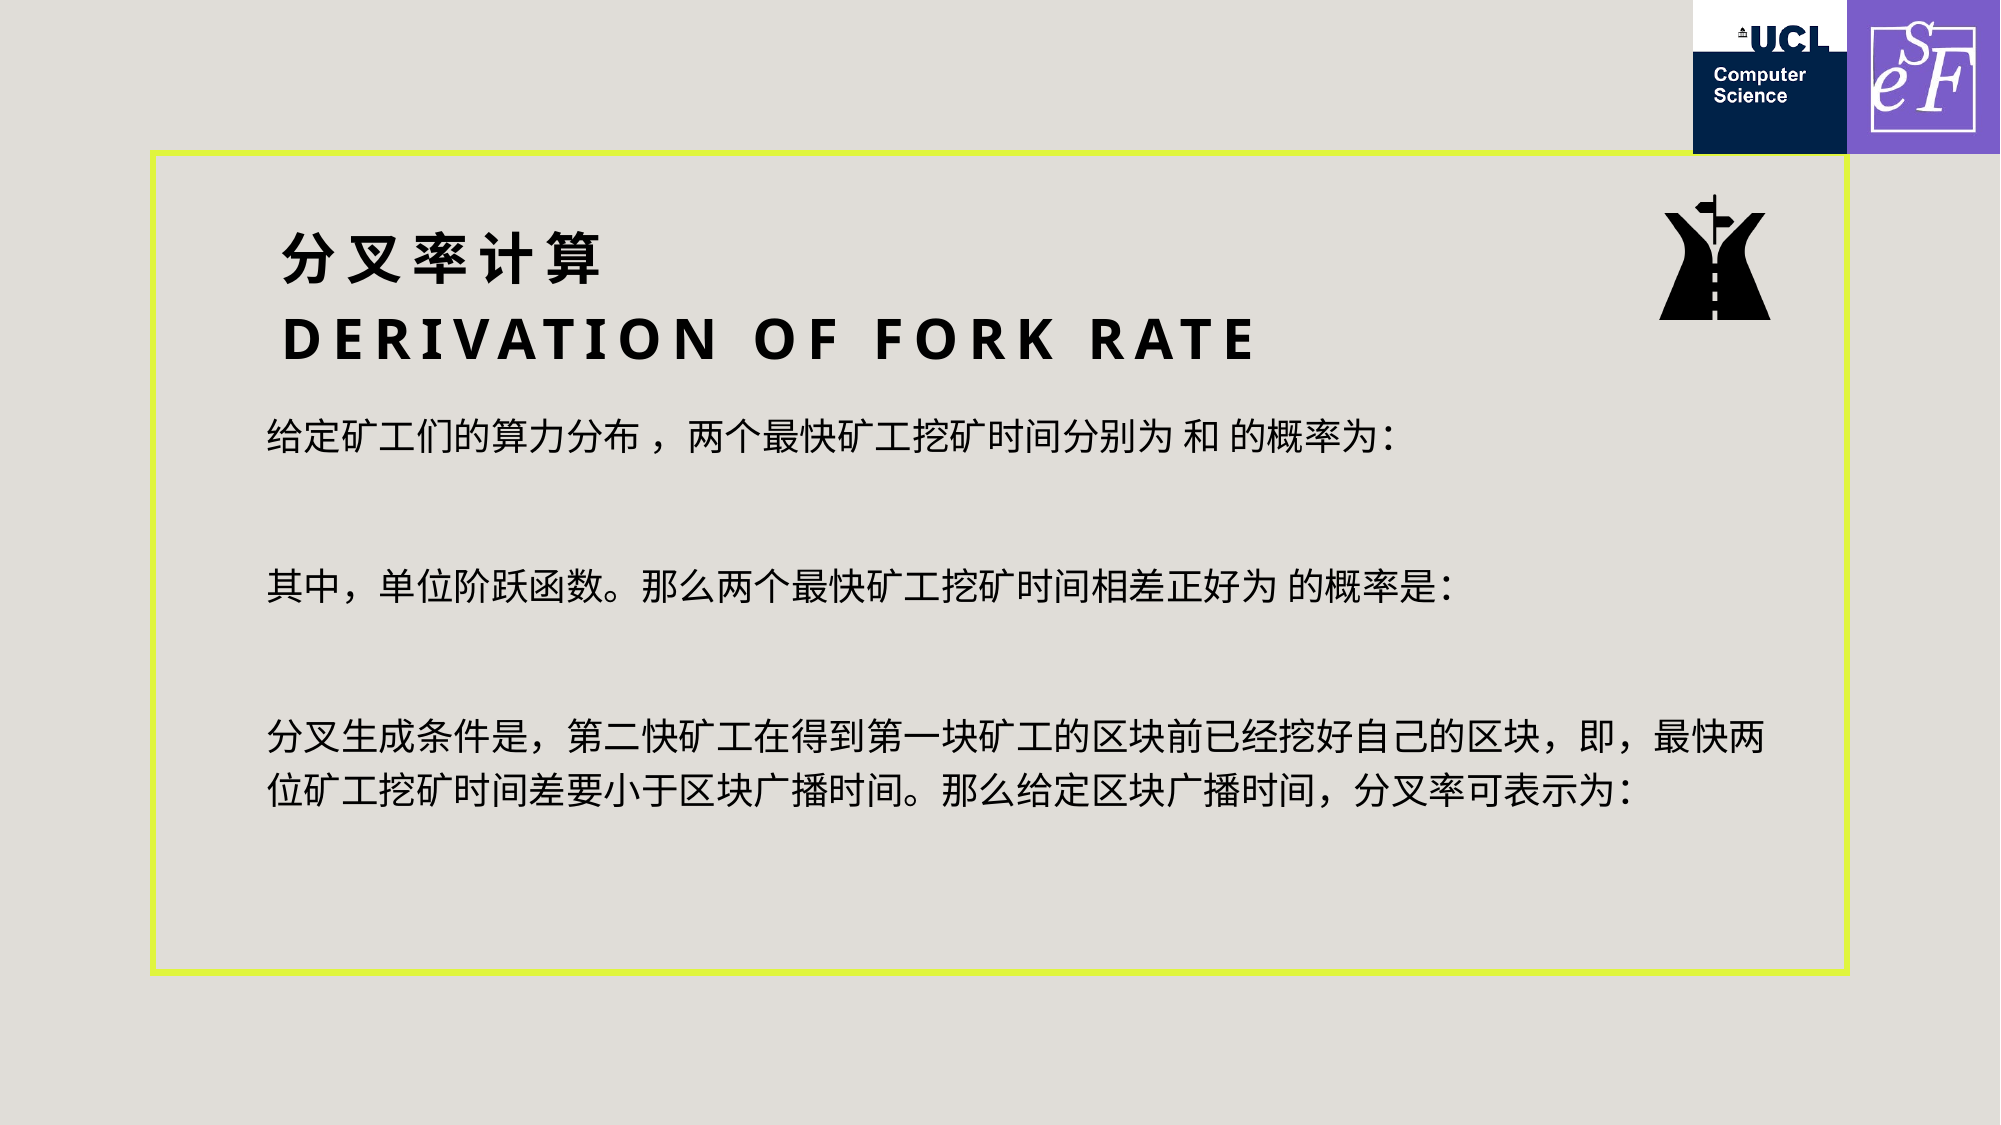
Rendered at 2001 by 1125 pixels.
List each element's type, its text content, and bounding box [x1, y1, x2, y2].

title 分叉率计算 Derivation of Fork Rate [265, 202, 1739, 379]
picture [1693, 0, 2000, 154]
picture [1640, 183, 1791, 334]
